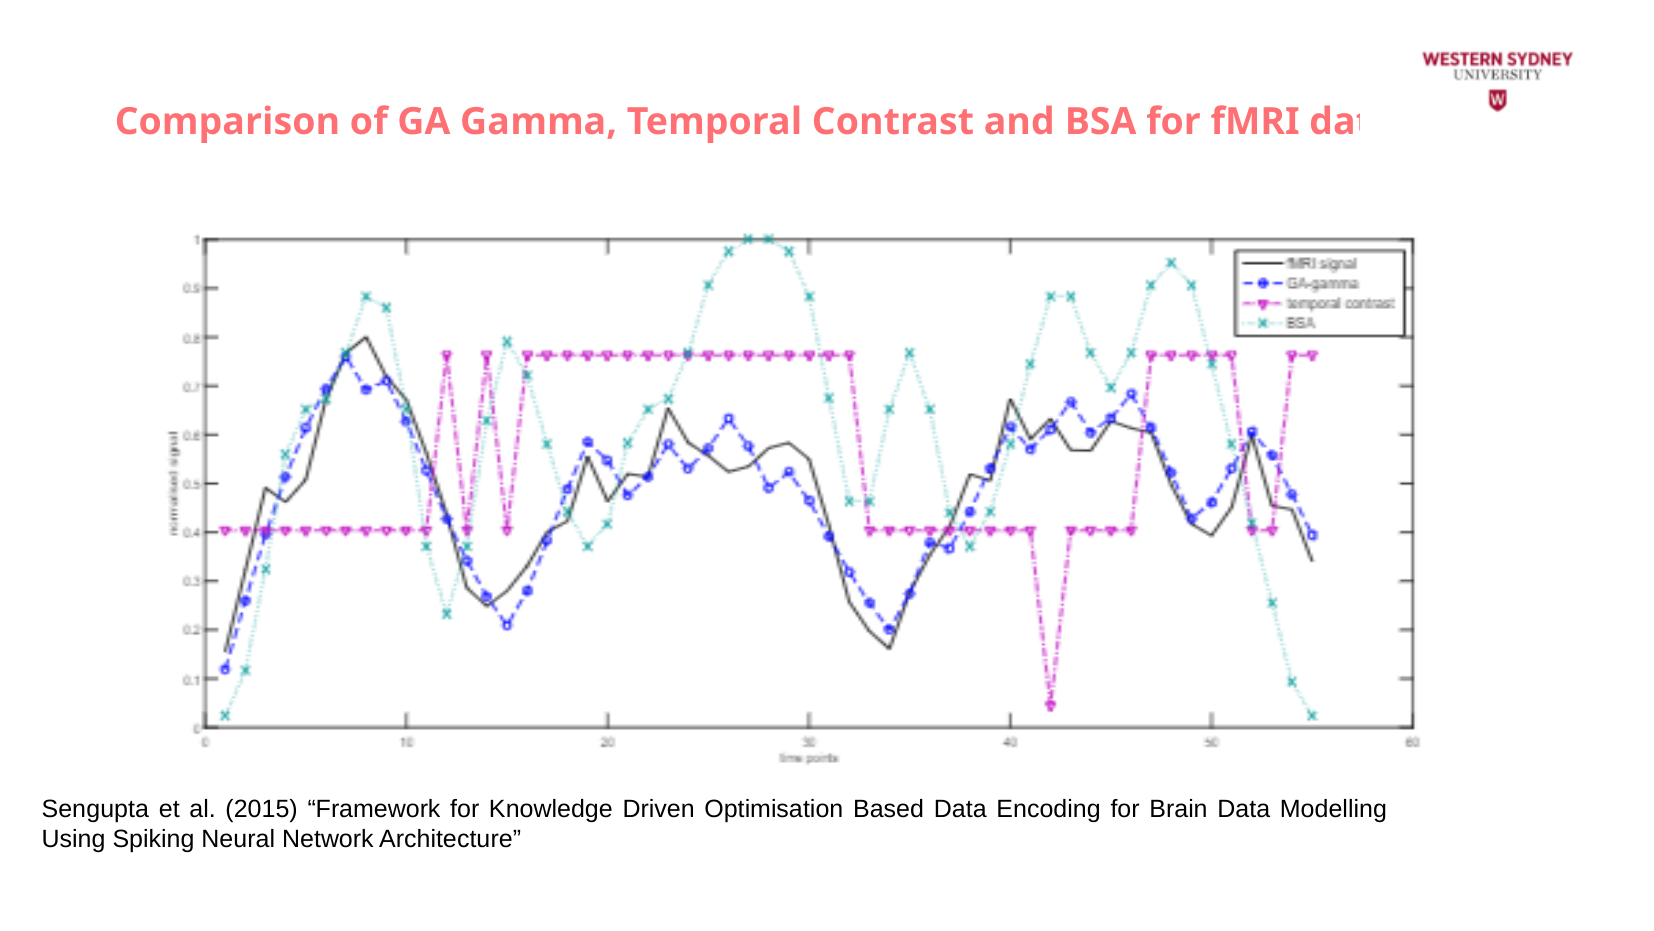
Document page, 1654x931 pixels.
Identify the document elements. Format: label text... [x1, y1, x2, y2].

picture [1359, 2, 1651, 148]
text_box Sengupta et al. (2015) “Framework for Knowledge Driven Optimisation Based Data Encoding for Brain Data Modelling Using Spiking Neural Network Architecture” [26, 807, 1406, 860]
picture [3, 189, 1613, 796]
text_box Comparison of GA Gamma, Temporal Contrast and BSA for fMRI data [11, 13, 1500, 169]
